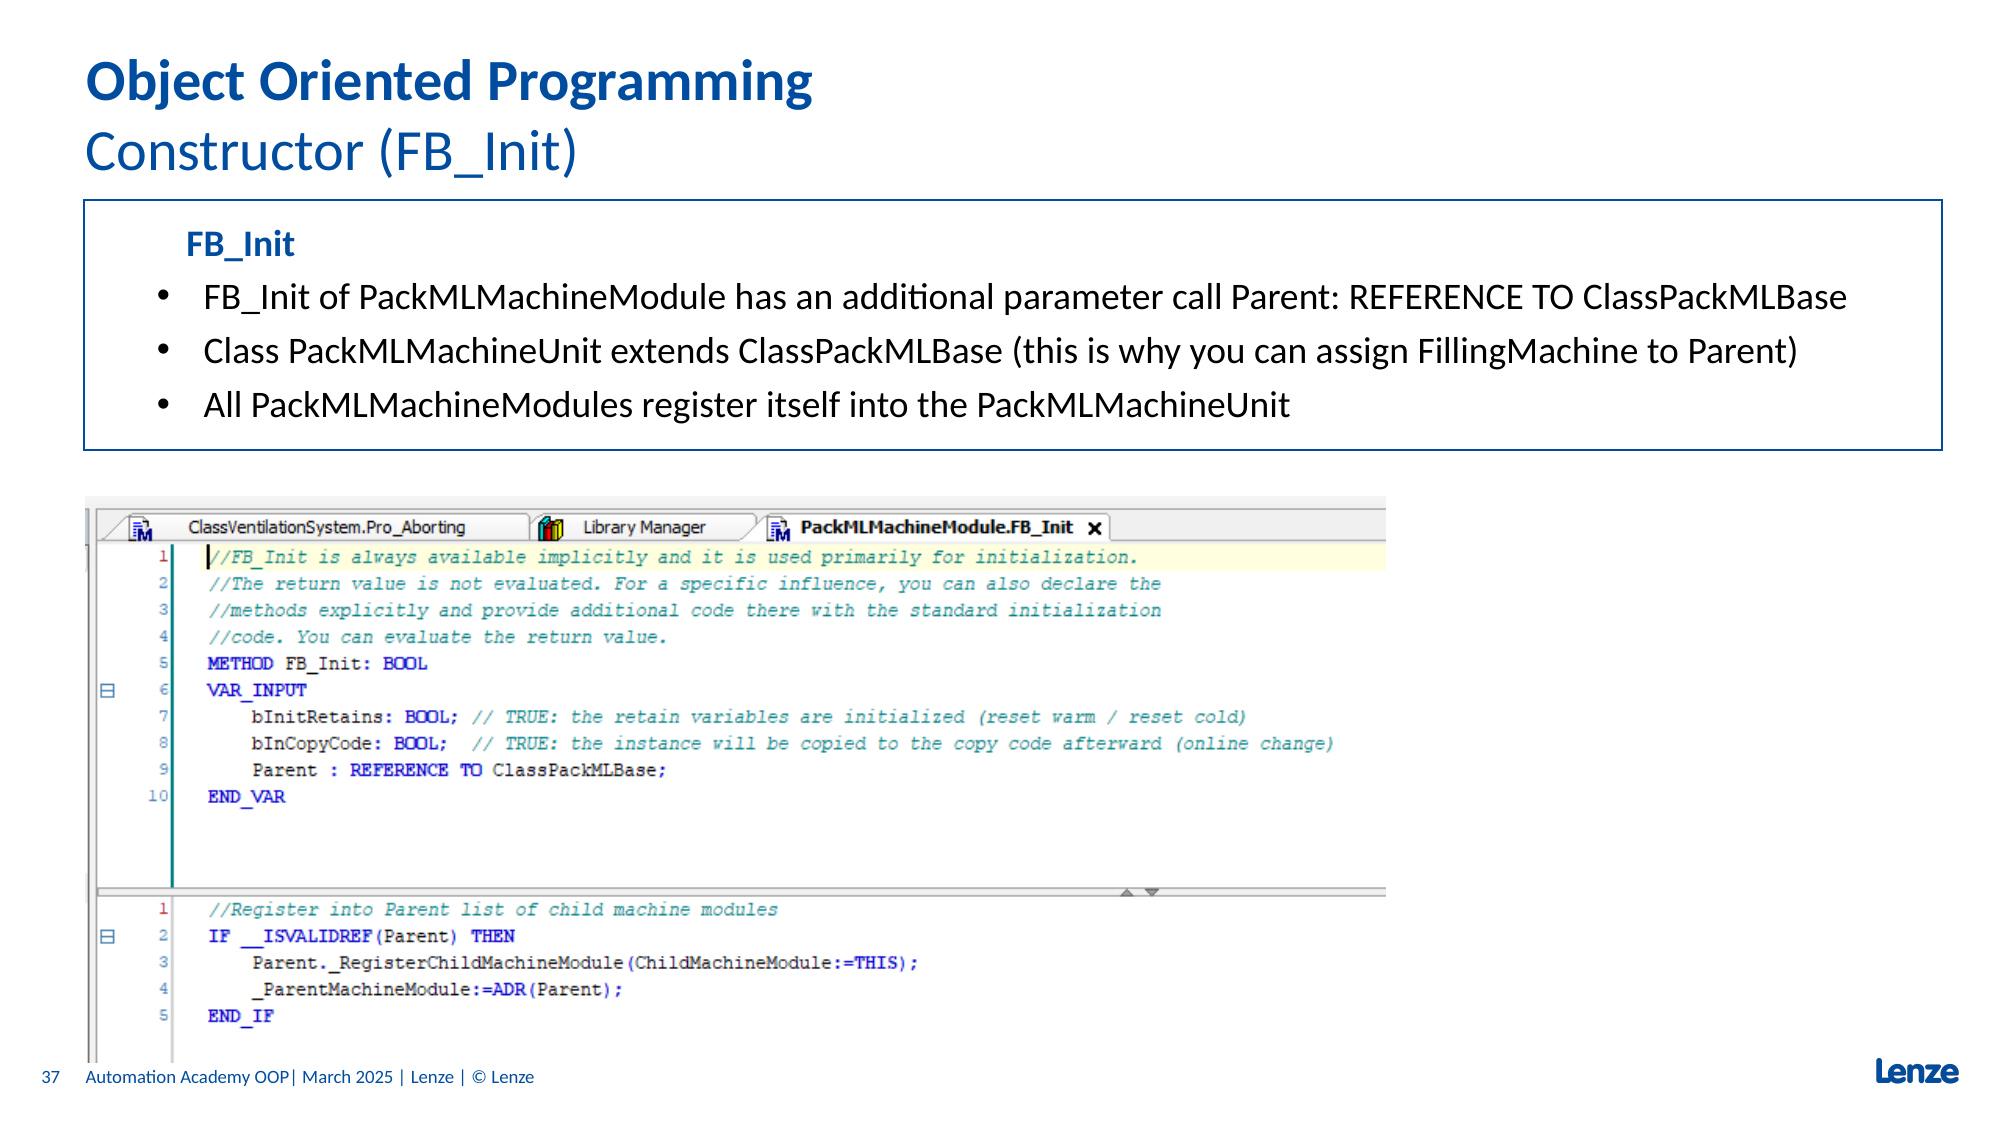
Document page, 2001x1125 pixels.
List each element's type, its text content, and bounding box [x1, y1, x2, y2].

list Object Oriented Programming [84, 34, 1249, 113]
picture [85, 496, 1386, 1063]
picture [1851, 1033, 1984, 1108]
title Constructor (FB_Init) [85, 104, 1250, 183]
footer Automation Academy OOP| March 2025 | Lenze | © Lenze [85, 1063, 834, 1088]
slide_number 37 [0, 1027, 61, 1088]
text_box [84, 199, 1942, 450]
